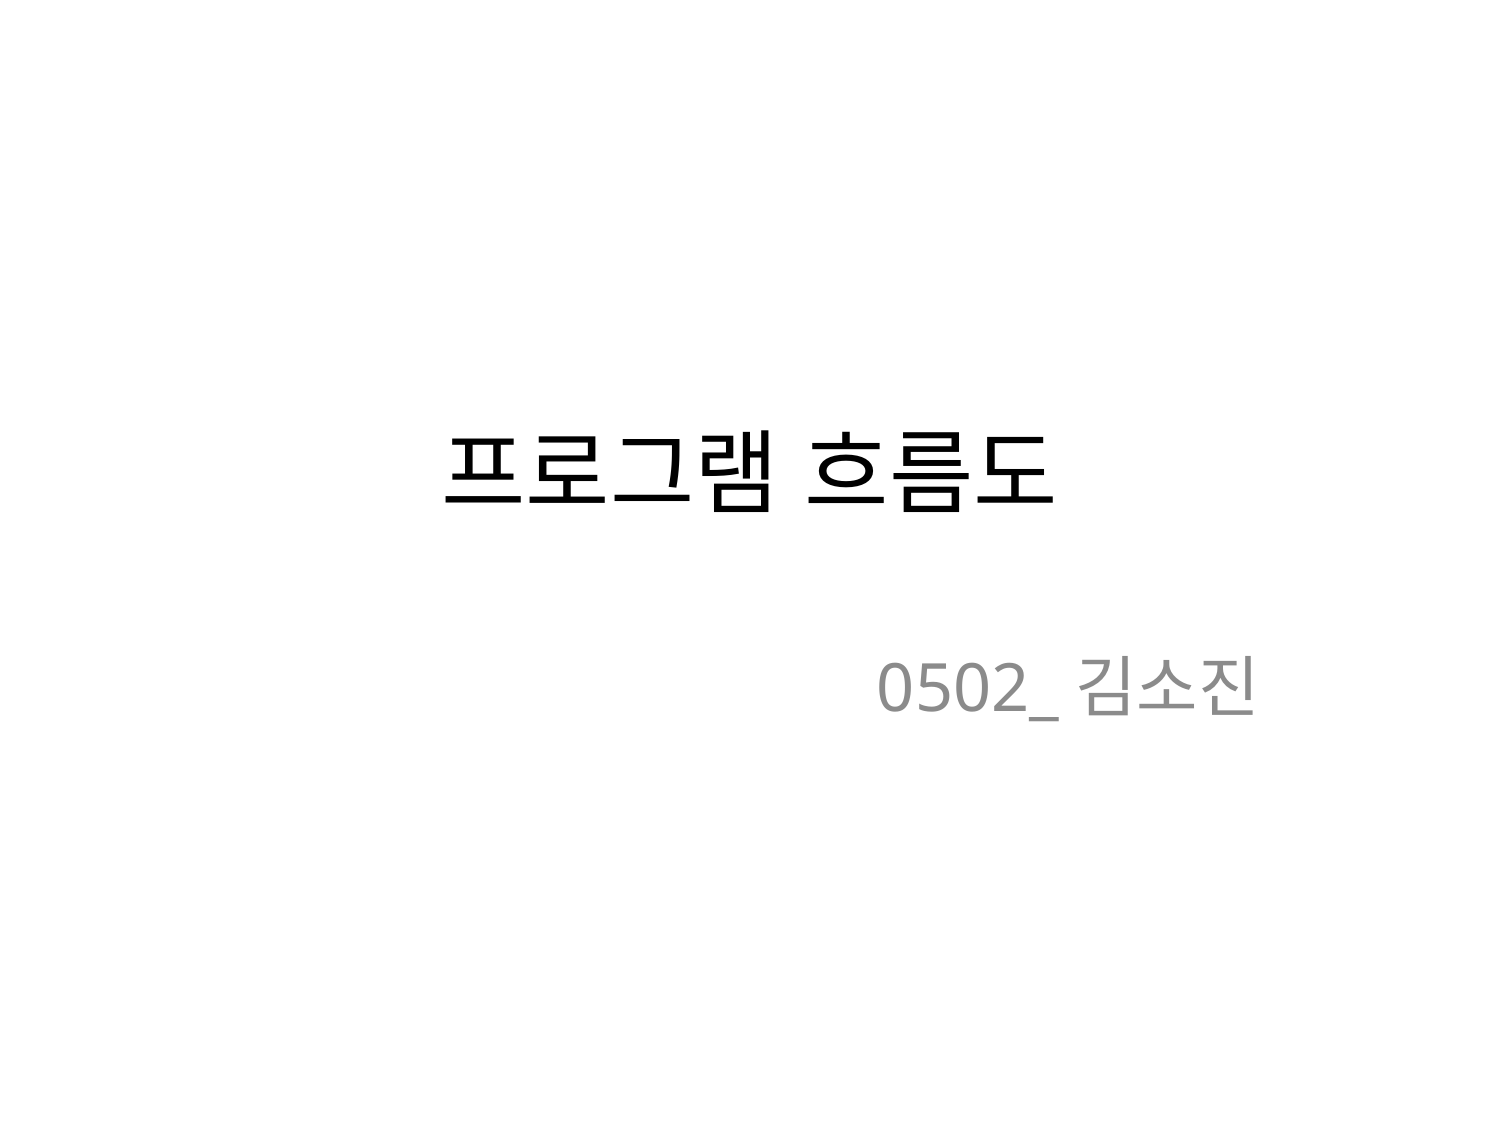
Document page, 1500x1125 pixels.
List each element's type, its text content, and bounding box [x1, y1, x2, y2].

title 프로그램 흐름도 [112, 349, 1388, 591]
subtitle 0502_김소진 [225, 637, 1275, 925]
